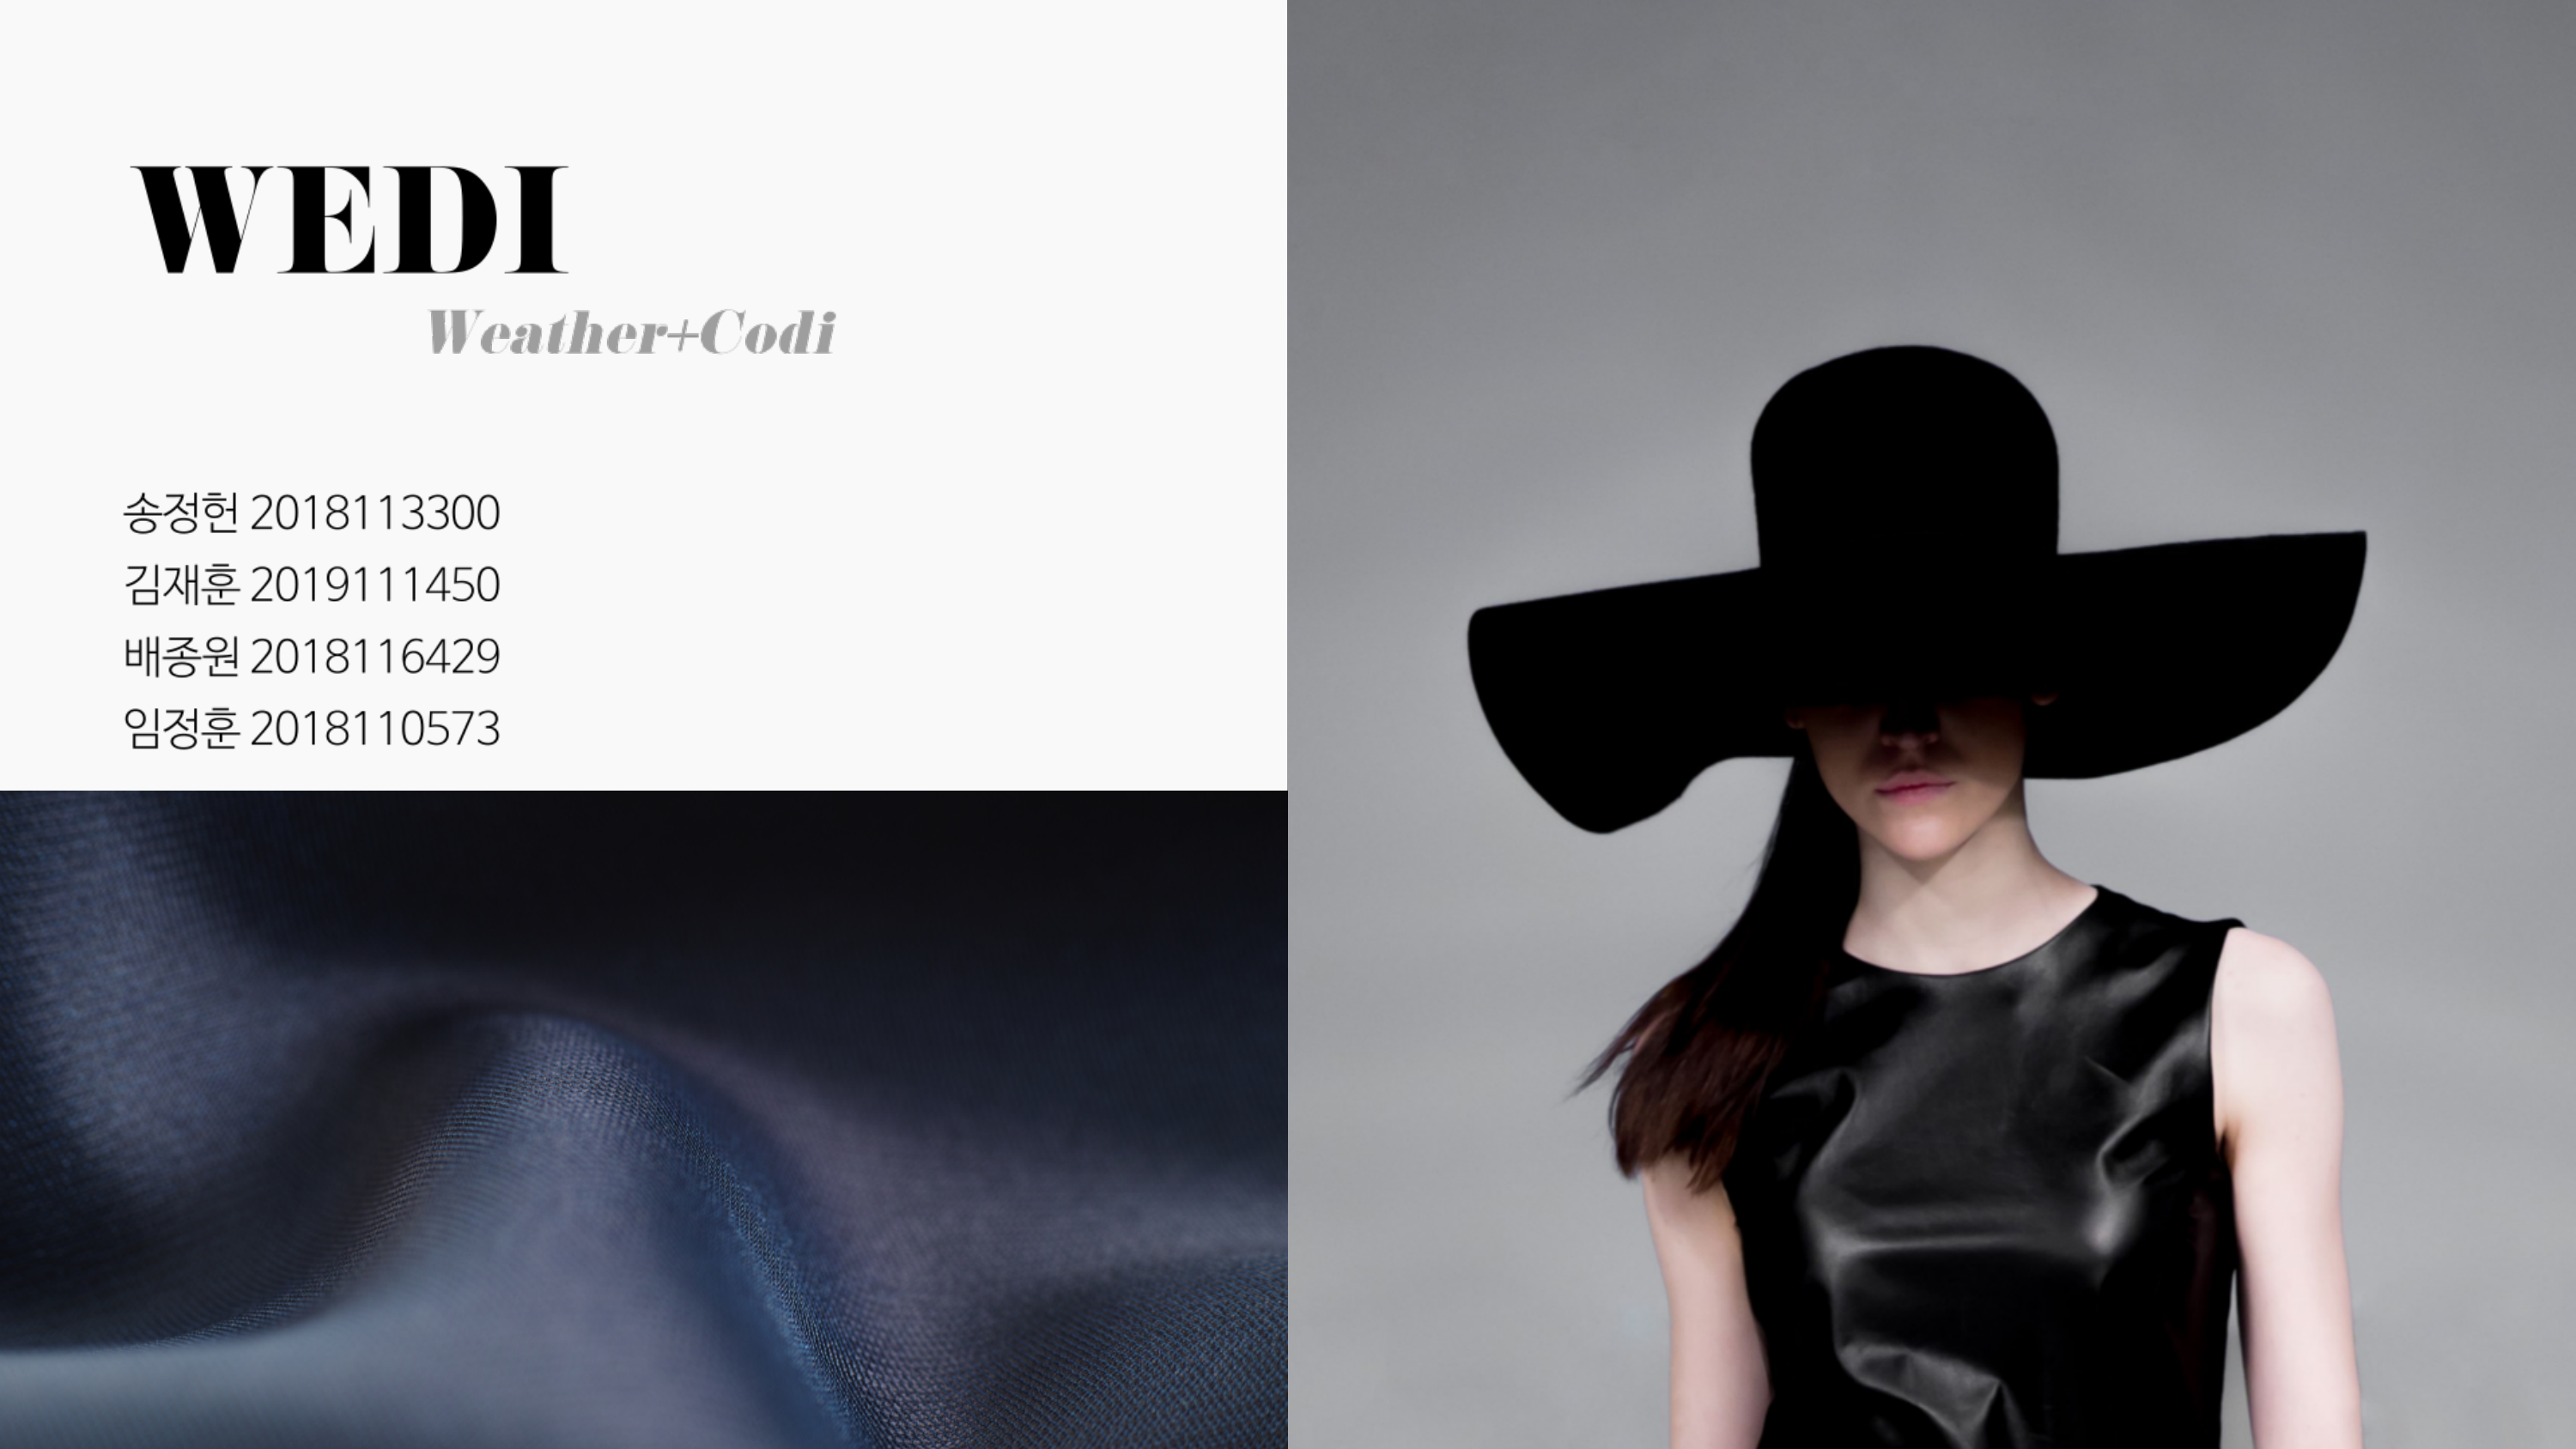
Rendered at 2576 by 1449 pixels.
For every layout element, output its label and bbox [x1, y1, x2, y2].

picture [109, 100, 861, 380]
picture [116, 478, 532, 784]
text_box [1287, 0, 2576, 1449]
text_box [0, 790, 1289, 1449]
